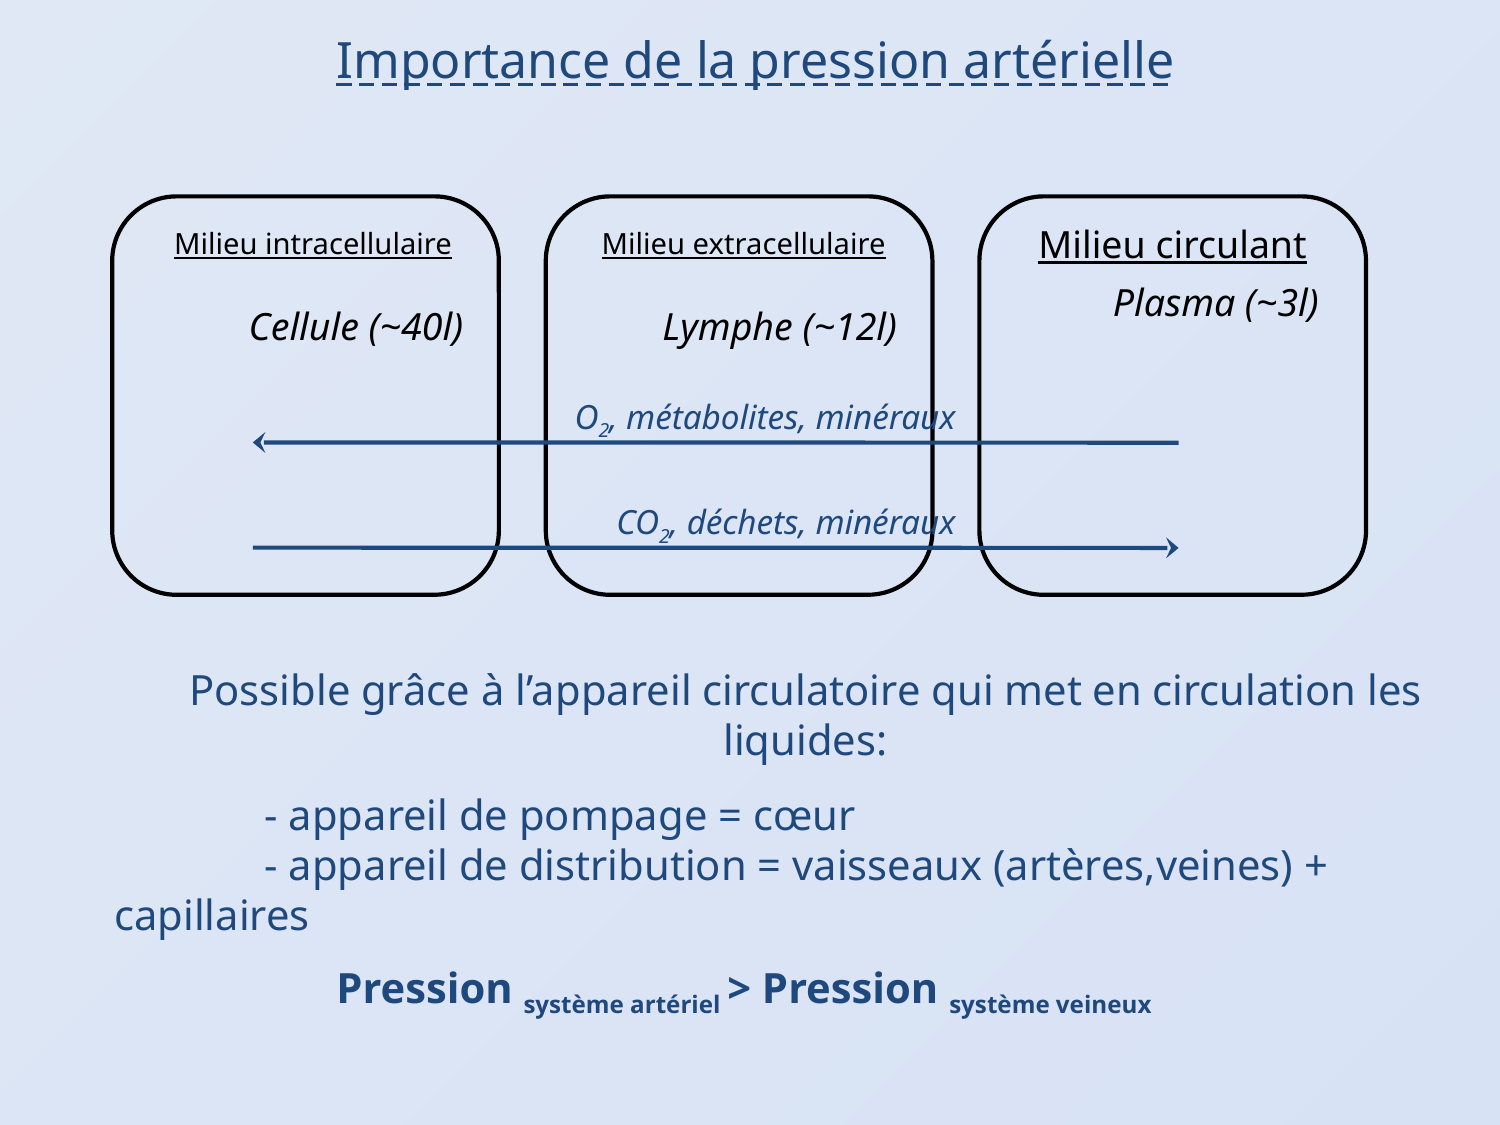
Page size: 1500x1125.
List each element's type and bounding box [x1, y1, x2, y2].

text_box [111, 196, 1367, 596]
